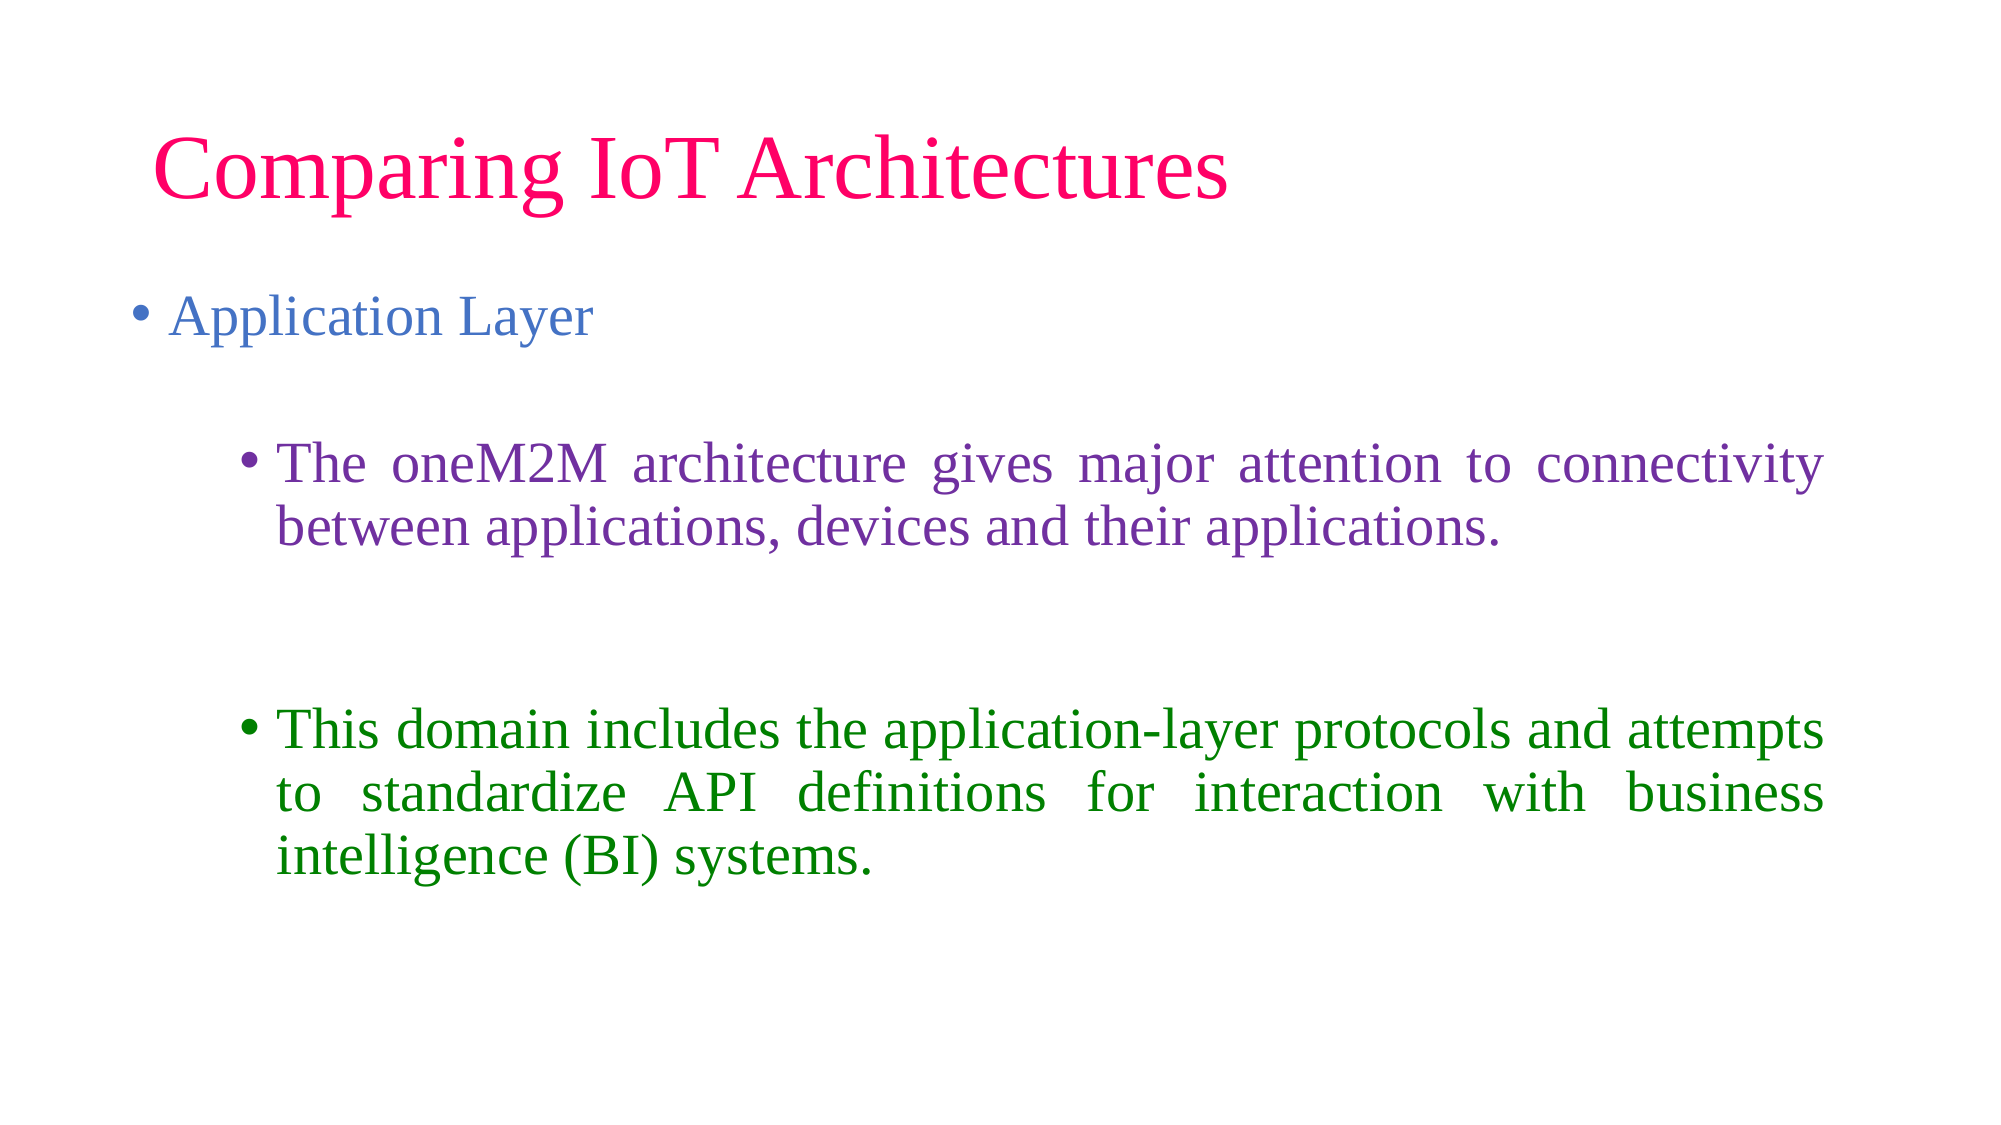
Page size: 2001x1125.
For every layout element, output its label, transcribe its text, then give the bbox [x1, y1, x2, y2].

text_box Application Layer [115, 277, 1841, 366]
text_box The oneM2M architecture gives major attention to connectivity between applications, devices and their applications. [224, 424, 1841, 566]
title Comparing IoT Architectures [137, 59, 1863, 278]
text_box This domain includes the application-layer protocols and attempts to standardize API definitions for interaction with business intelligence (BI) systems. [224, 690, 1841, 869]
